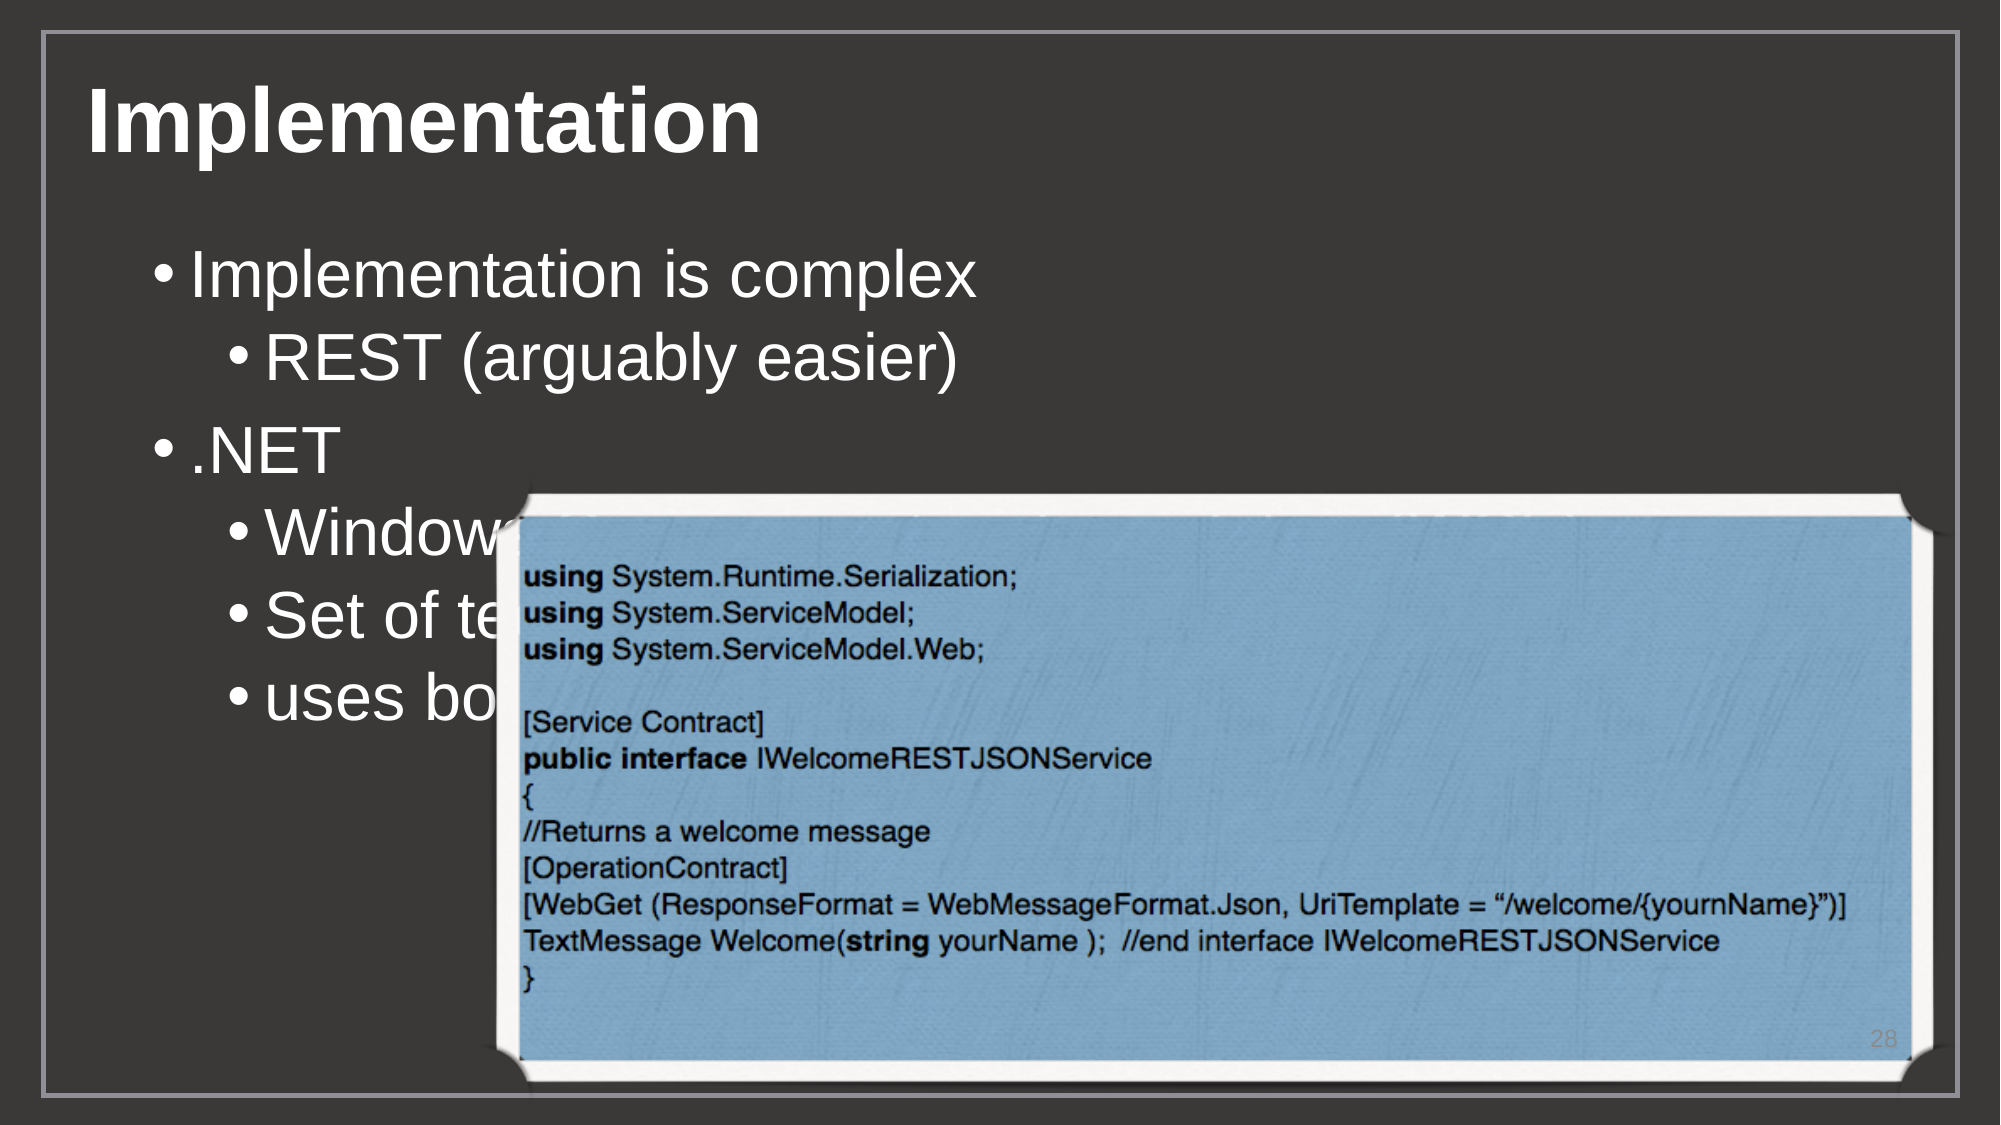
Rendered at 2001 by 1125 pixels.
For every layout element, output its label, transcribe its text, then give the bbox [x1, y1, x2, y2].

list Implementation is complex REST (arguably easier) .NET Windows Communication Foundation (WCF) services Set of technologies for building distributed systems uses both SOAP & REST [137, 232, 1863, 947]
picture [468, 469, 1964, 1112]
title Implementation [71, 17, 1423, 228]
